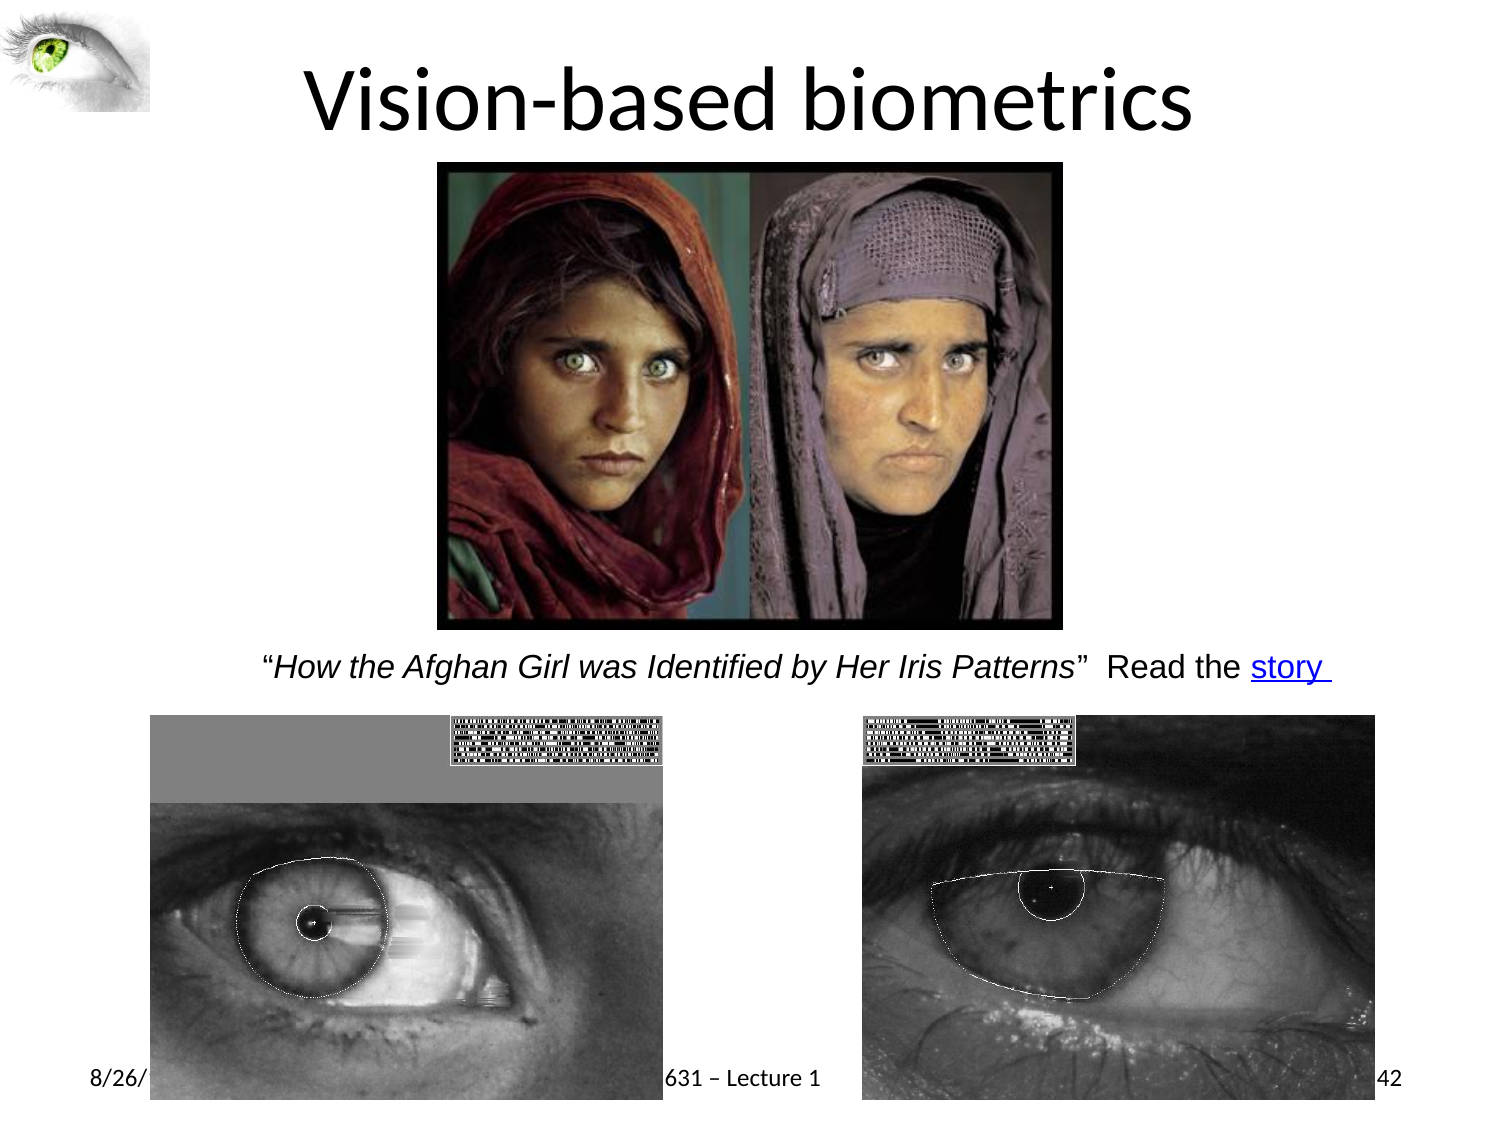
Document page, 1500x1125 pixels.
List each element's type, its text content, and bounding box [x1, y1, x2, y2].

text_box “How the Afghan Girl was Identified by Her Iris Patterns” Read the story [244, 637, 1350, 693]
picture [0, 0, 75, 112]
picture [862, 715, 1376, 1101]
title Vision-based biometrics [75, 0, 1425, 188]
picture [149, 715, 663, 1101]
picture [437, 162, 1063, 630]
